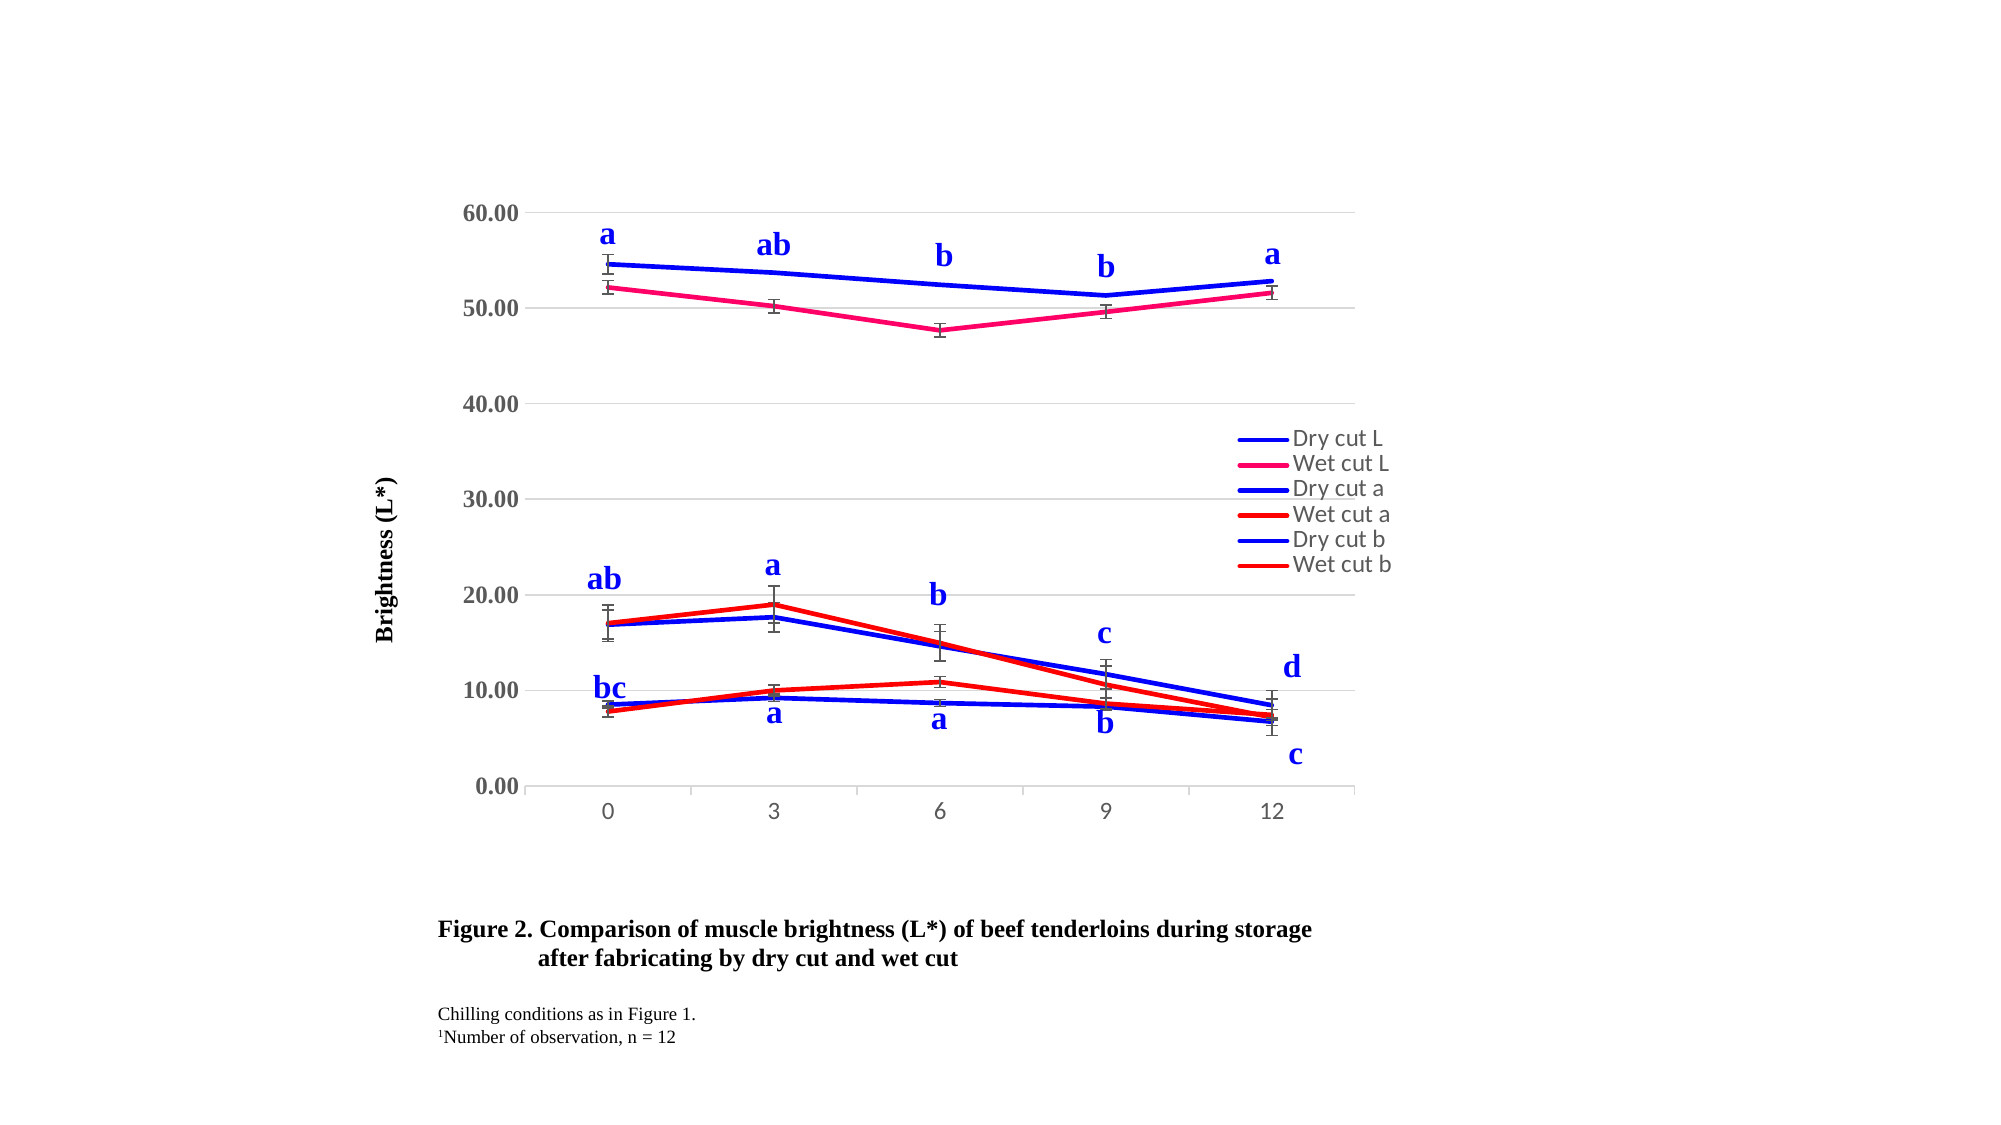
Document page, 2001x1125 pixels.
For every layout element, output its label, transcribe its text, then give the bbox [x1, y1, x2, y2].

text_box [360, 192, 1425, 894]
text_box Figure 2. Comparison of muscle brightness (L*) of beef tenderloins during storage after fabricating by dry cut and wet cut Chilling conditions as in Figure 1. 1Number of observation, n = 12 [423, 904, 1342, 1055]
